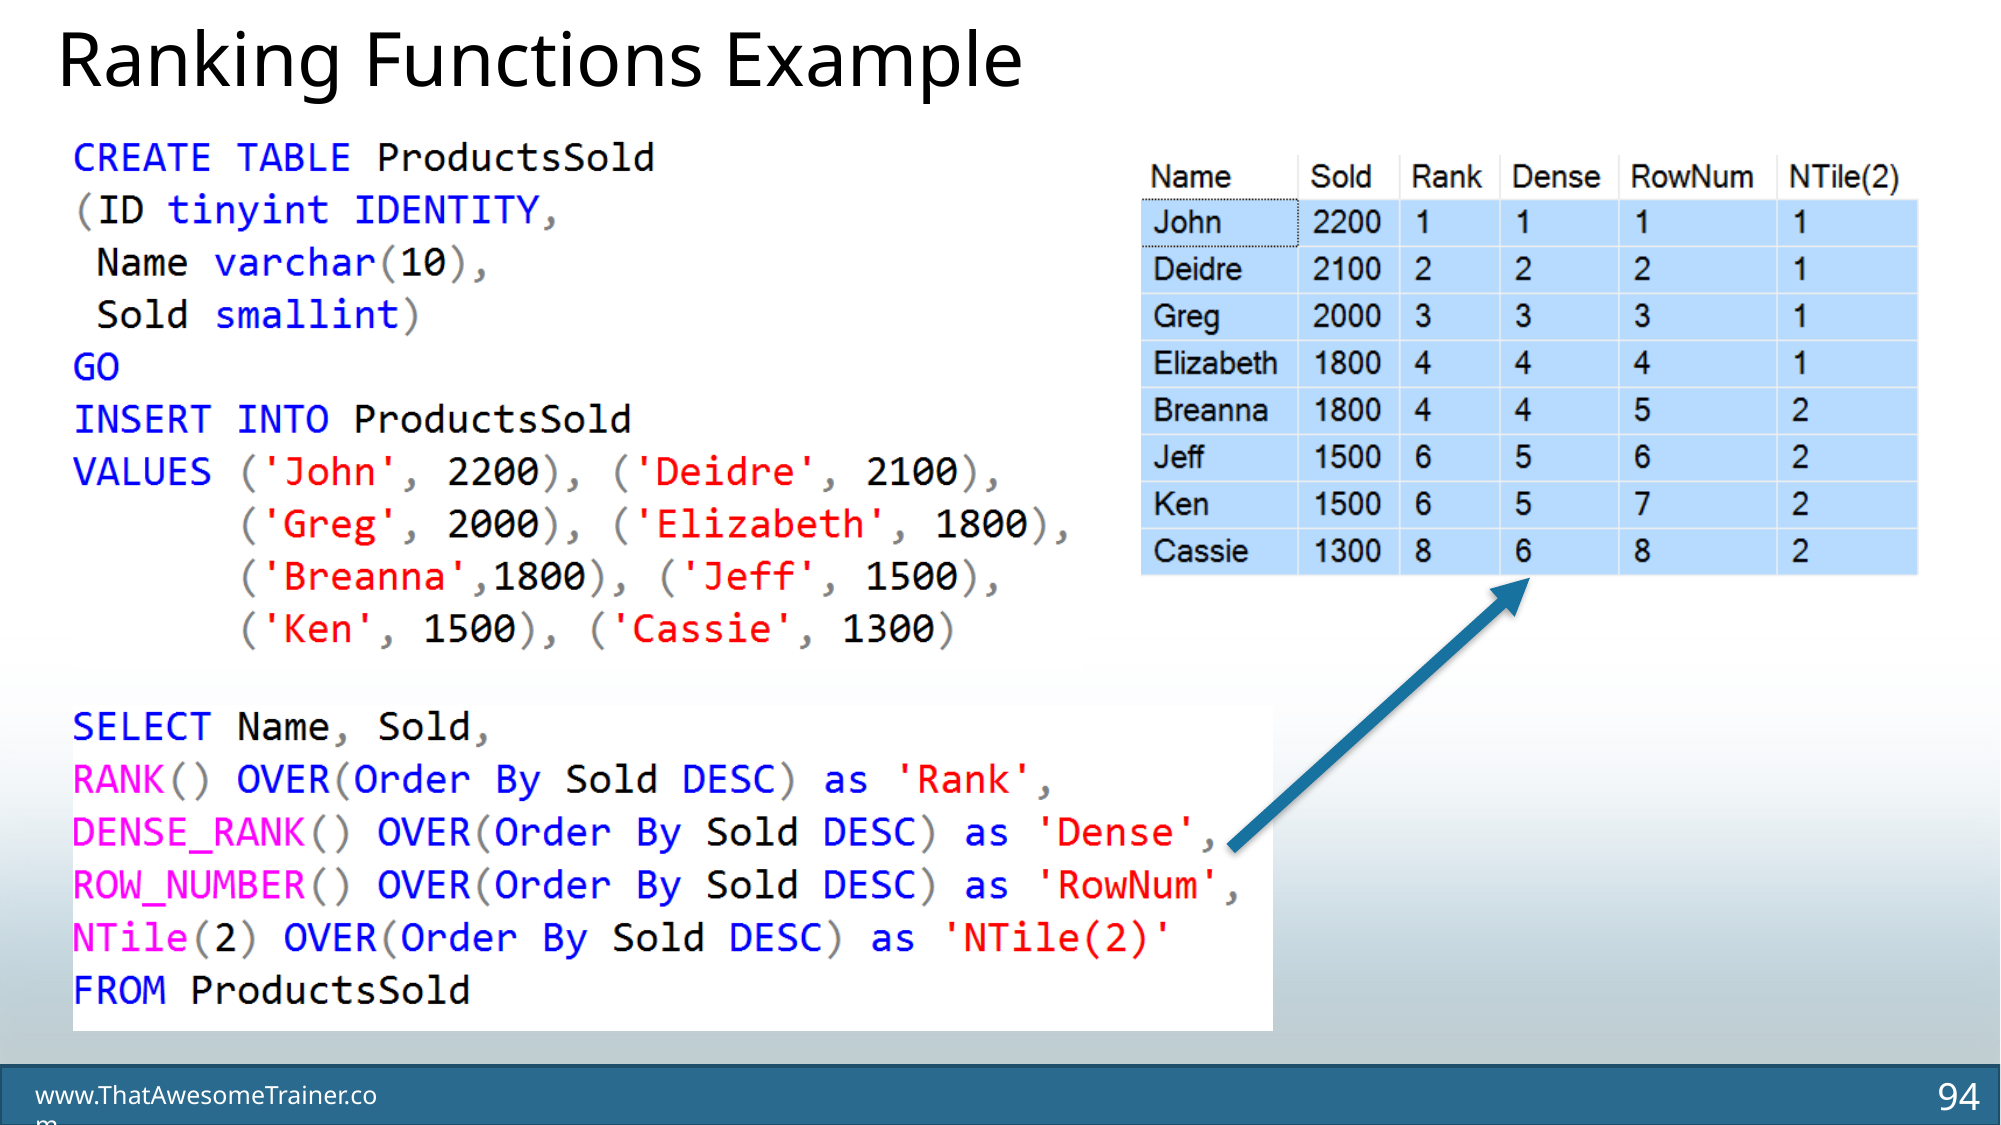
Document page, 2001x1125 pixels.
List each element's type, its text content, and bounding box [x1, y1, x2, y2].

picture [0, 0, 2001, 1064]
text_box Ranking Functions Example [41, 20, 1842, 209]
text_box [1230, 577, 1531, 849]
